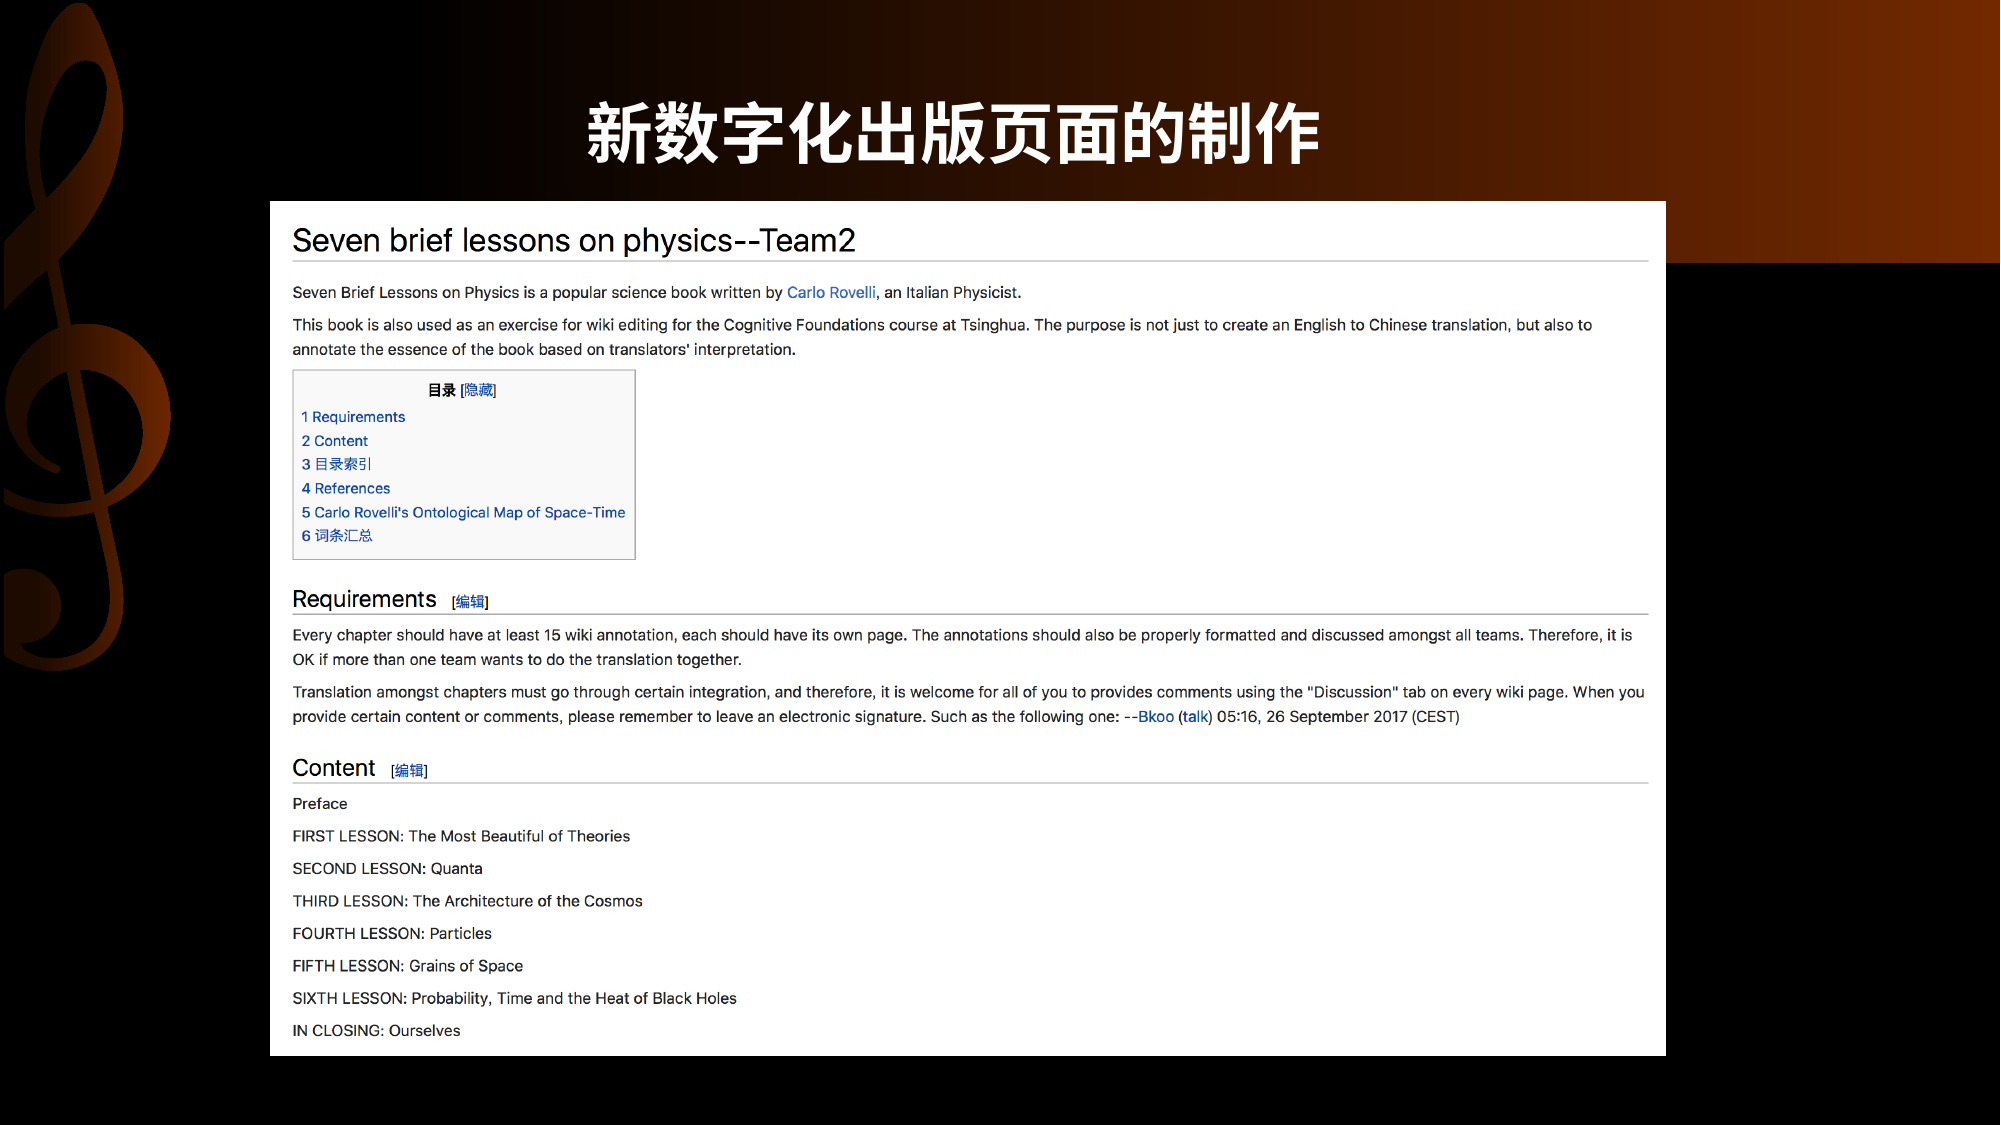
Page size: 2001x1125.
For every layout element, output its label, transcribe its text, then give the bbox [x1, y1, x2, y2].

title 新数字化出版页面的制作 [571, 0, 2000, 180]
picture [269, 201, 1666, 1056]
